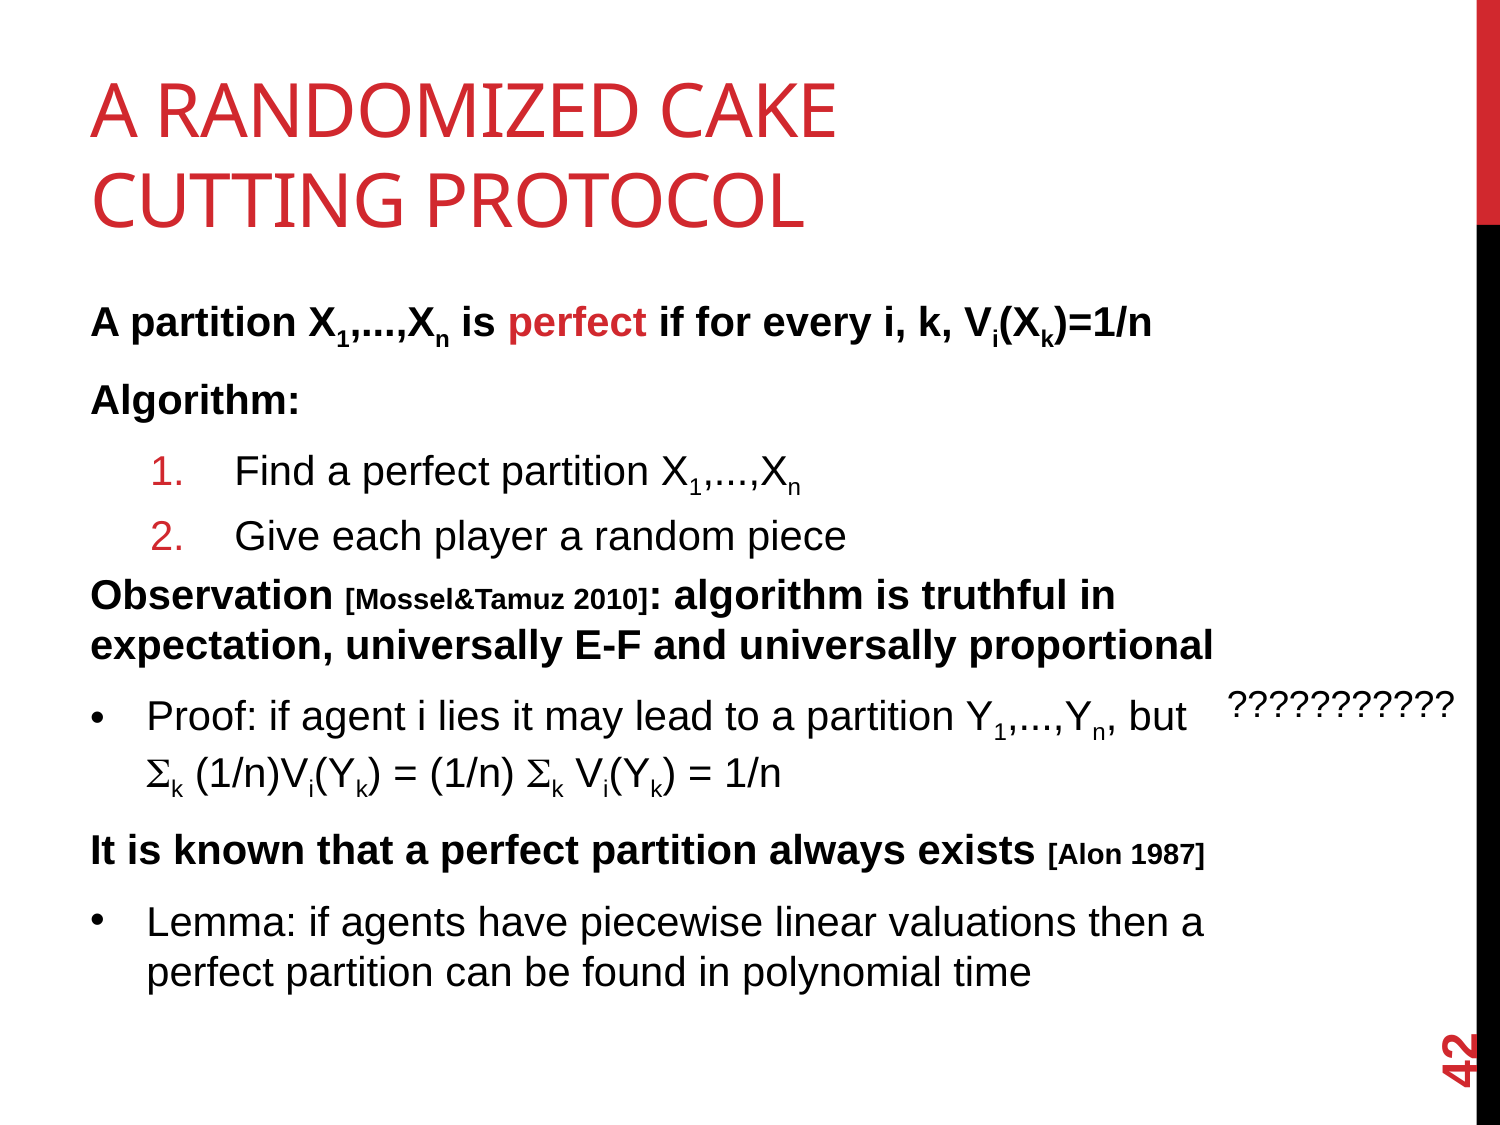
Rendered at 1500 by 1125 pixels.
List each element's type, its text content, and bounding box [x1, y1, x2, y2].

text_box ??????????? [1212, 672, 1500, 733]
list A partition X1,...,Xn is perfect if for every i, k, Vi(Xk)=1/n Algorithm: Find a perfect partition X1,...,Xn Give each player a random piece Observation [Mossel&Tamuz 2010]: algorithm is truthful in expectation, universally E-F and universally proportional Proof: if agent i lies it may lead to a partition Y1,...,Yn, but k (1/n)Vi(Yk) = (1/n) k Vi(Yk) = 1/n It is known that a perfect partition always exists [Alon 1987] Lemma: if agents have piecewise linear valuations then a perfect partition can be found in polynomial time [75, 287, 1325, 1005]
slide_number 42 [1427, 887, 1488, 1104]
title A Randomized Cake Cutting Protocol [75, 25, 1025, 250]
